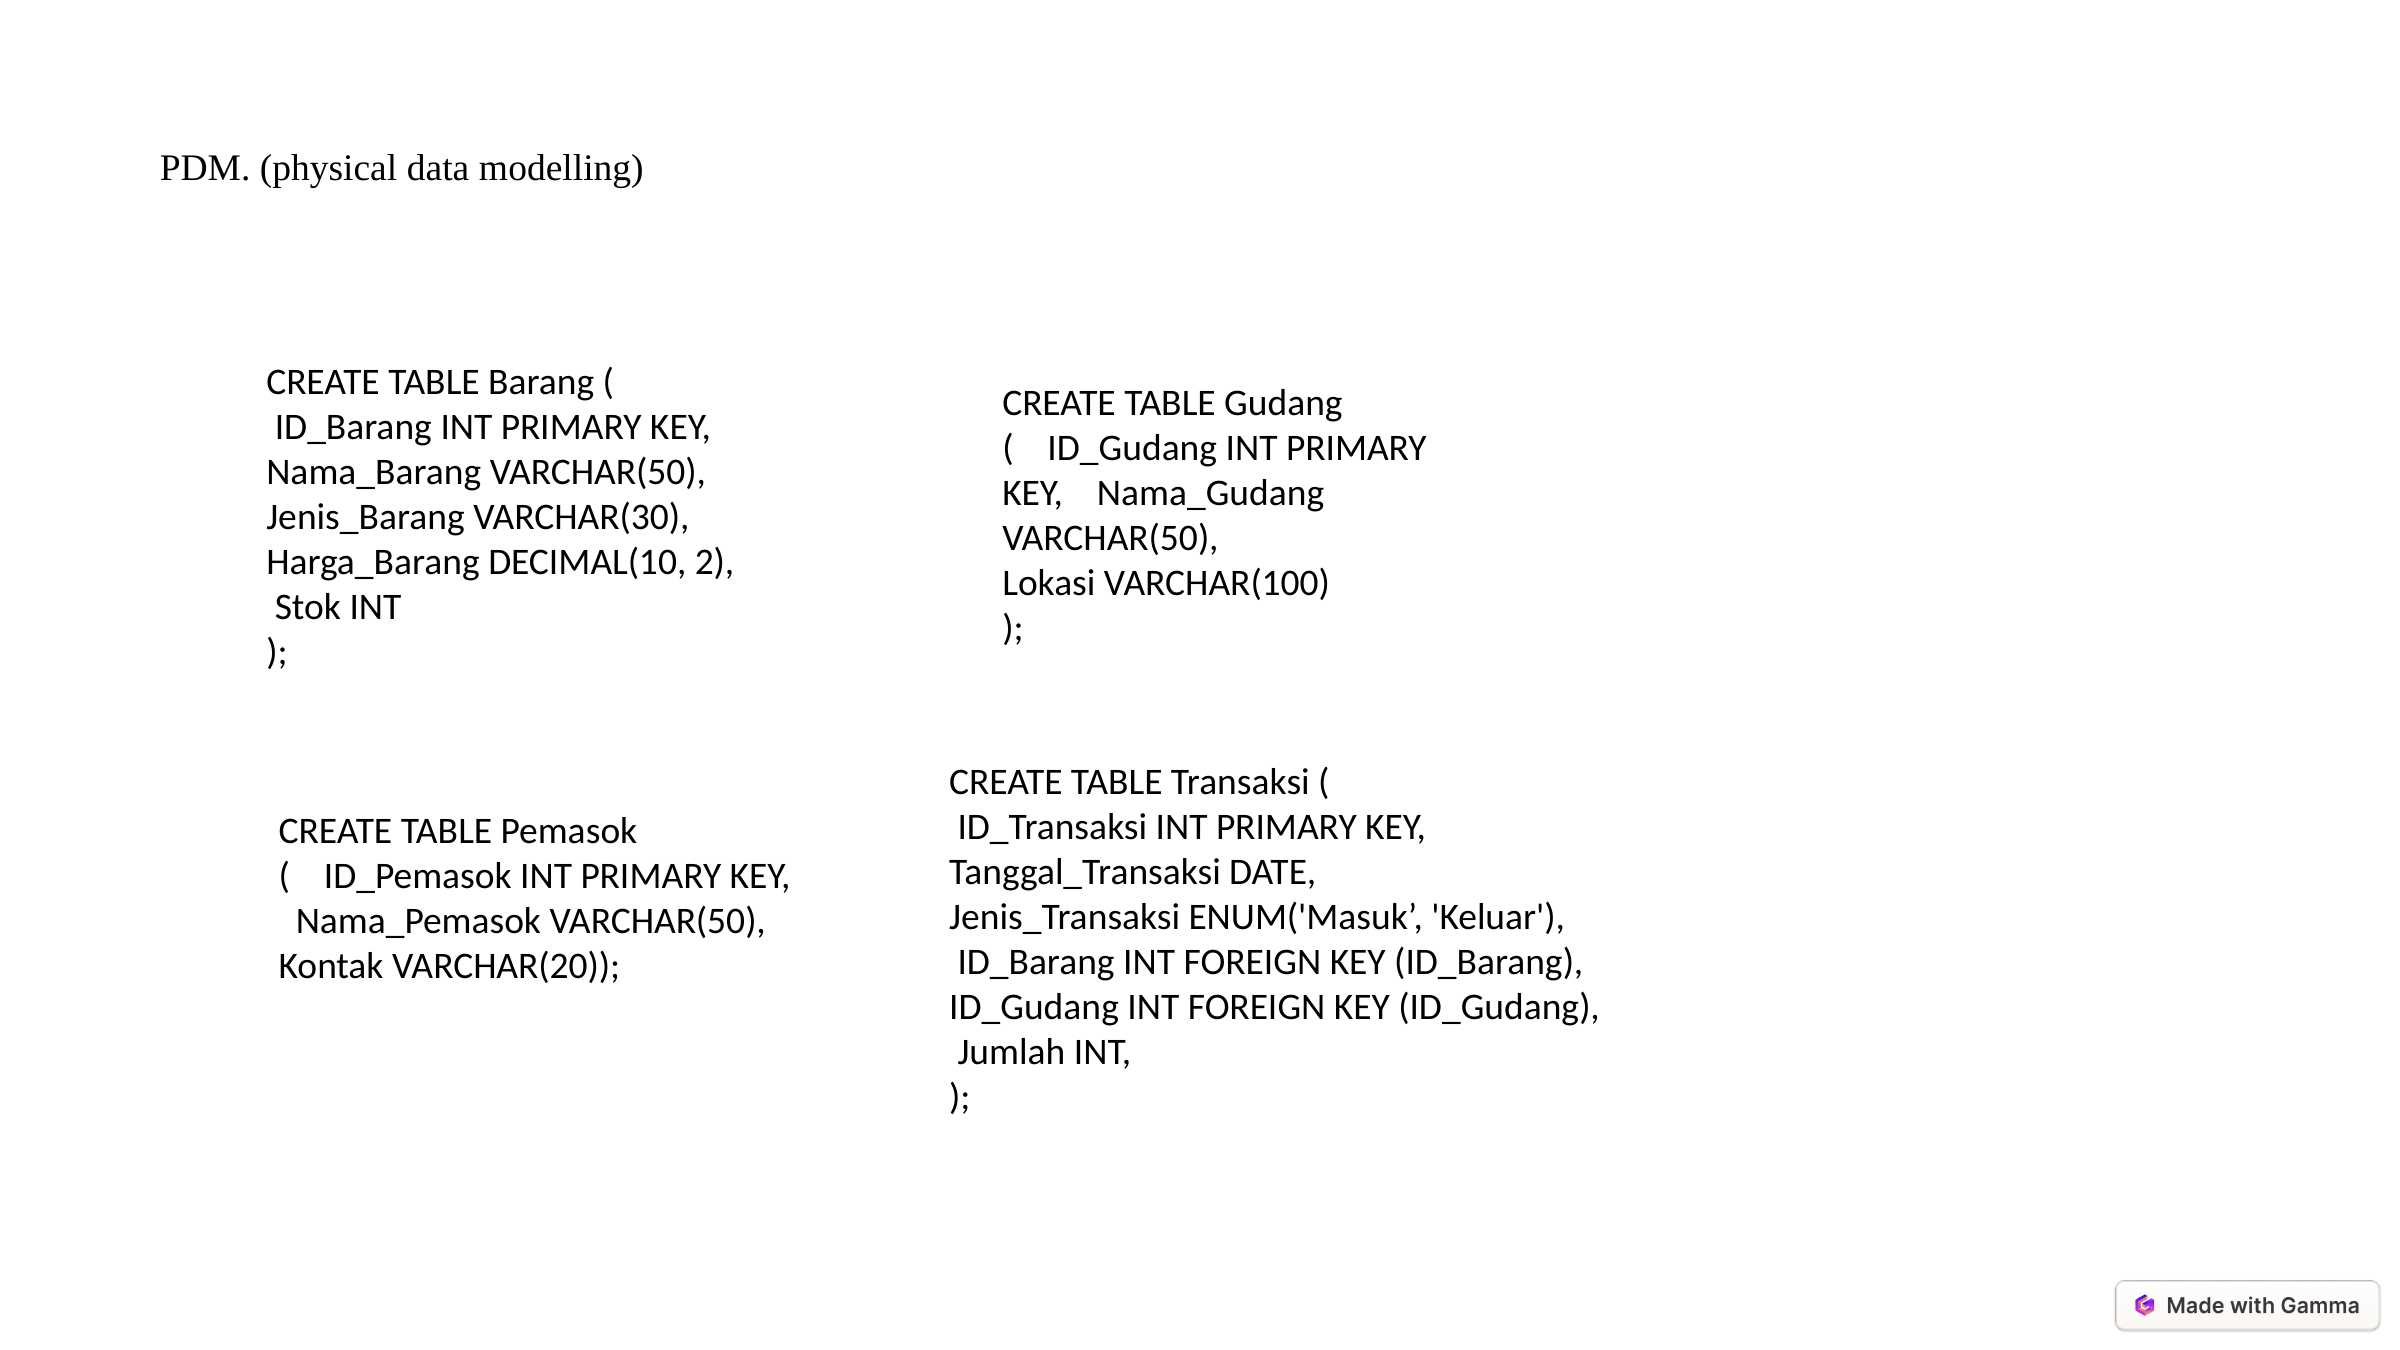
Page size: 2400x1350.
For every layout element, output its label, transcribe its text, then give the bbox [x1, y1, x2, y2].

picture [2106, 1271, 2389, 1339]
text_box CREATE TABLE Transaksi ( ID_Transaksi INT PRIMARY KEY, Tanggal_Transaksi DATE, Jenis_Transaksi ENUM('Masuk’, 'Keluar'), ID_Barang INT FOREIGN KEY (ID_Barang), ID_Gudang INT FOREIGN KEY (ID_Gudang), Jumlah INT, ); [934, 749, 1678, 1125]
text_box CREATE TABLE Pemasok ( ID_Pemasok INT PRIMARY KEY, Nama_Pemasok VARCHAR(50), Kontak VARCHAR(20)); [264, 798, 821, 994]
text_box CREATE TABLE Gudang ( ID_Gudang INT PRIMARY KEY, Nama_Gudang VARCHAR(50), Lokasi VARCHAR(100) ); [987, 370, 1499, 655]
text_box PDM. (physical data modelling) [145, 135, 2338, 241]
text_box CREATE TABLE Barang ( ID_Barang INT PRIMARY KEY, Nama_Barang VARCHAR(50), Jenis_Barang VARCHAR(30), Harga_Barang DECIMAL(10, 2), Stok INT ); [251, 349, 935, 680]
